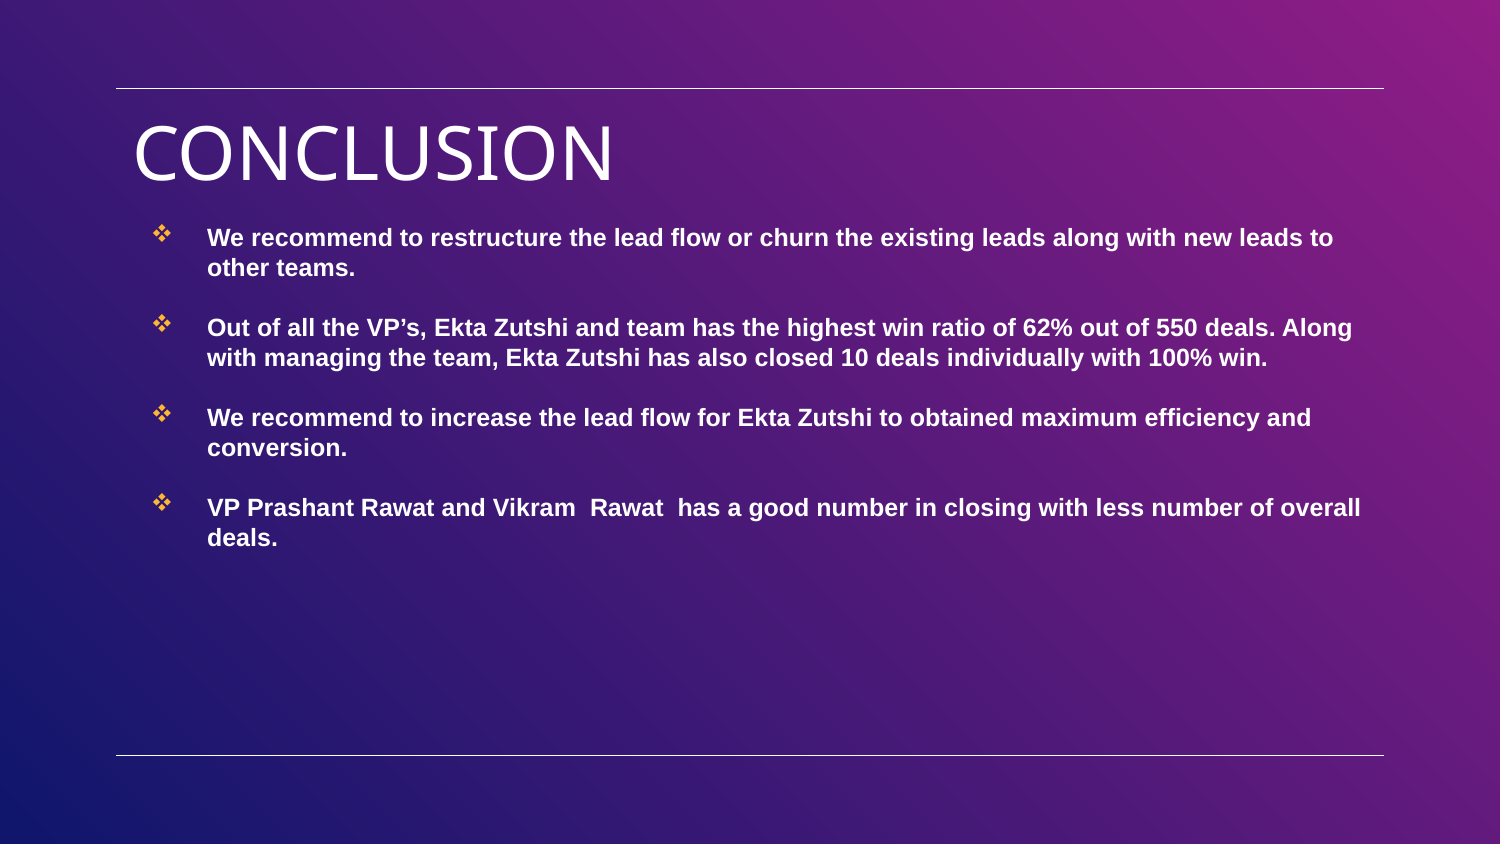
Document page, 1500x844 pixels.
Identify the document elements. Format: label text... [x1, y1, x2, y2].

subtitle We recommend to restructure the lead flow or churn the existing leads along with new leads to other teams. Out of all the VP’s, Ekta Zutshi and team has the highest win ratio of 62% out of 550 deals. Along with managing the team, Ekta Zutshi has also closed 10 deals individually with 100% win. We recommend to increase the lead flow for Ekta Zutshi to obtained maximum efficiency and conversion. VP Prashant Rawat and Vikram Rawat has a good number in closing with less number of overall deals. [117, 206, 1383, 756]
title CONCLUSION [117, 90, 1383, 191]
